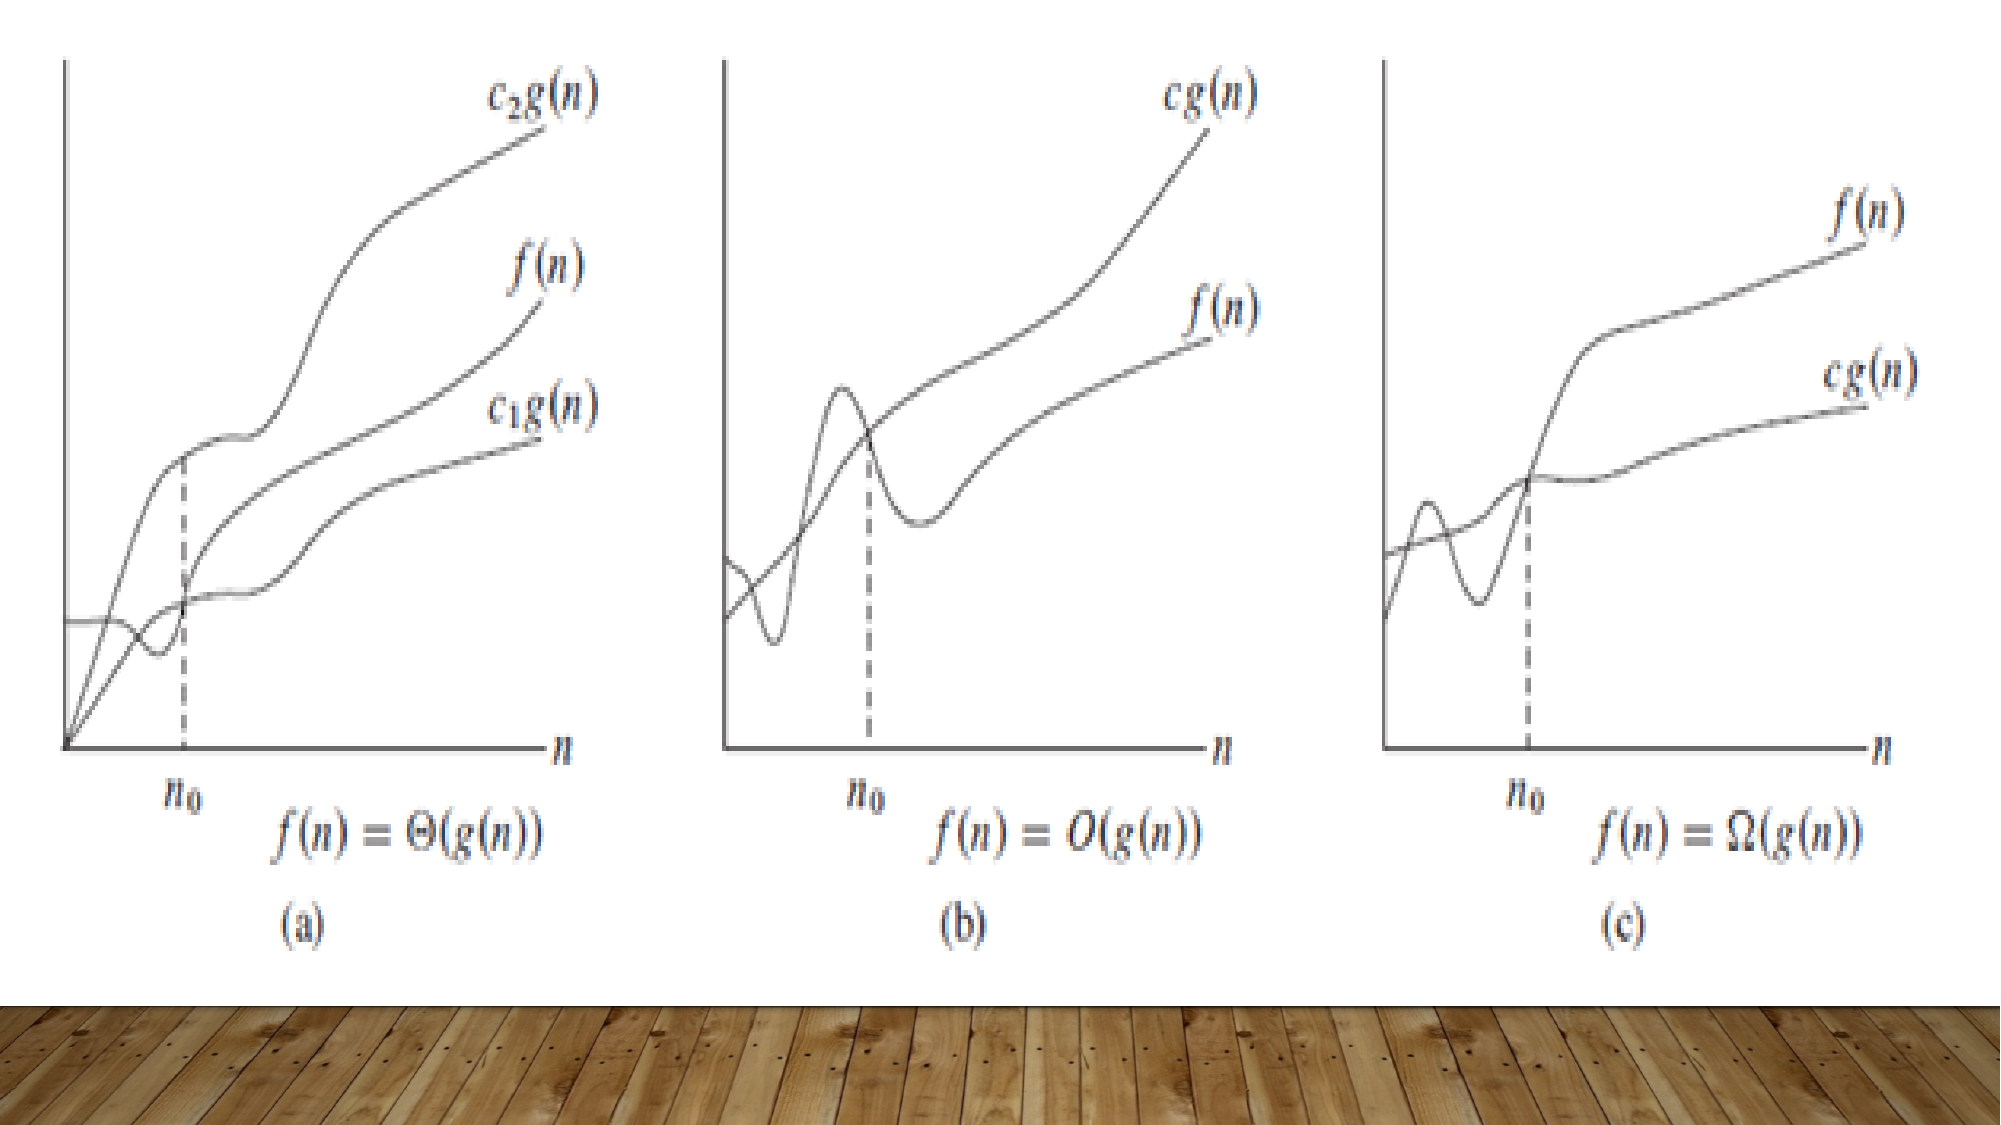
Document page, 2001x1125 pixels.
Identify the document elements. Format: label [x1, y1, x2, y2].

picture [0, 1006, 2000, 1125]
list [0, 0, 2000, 1006]
